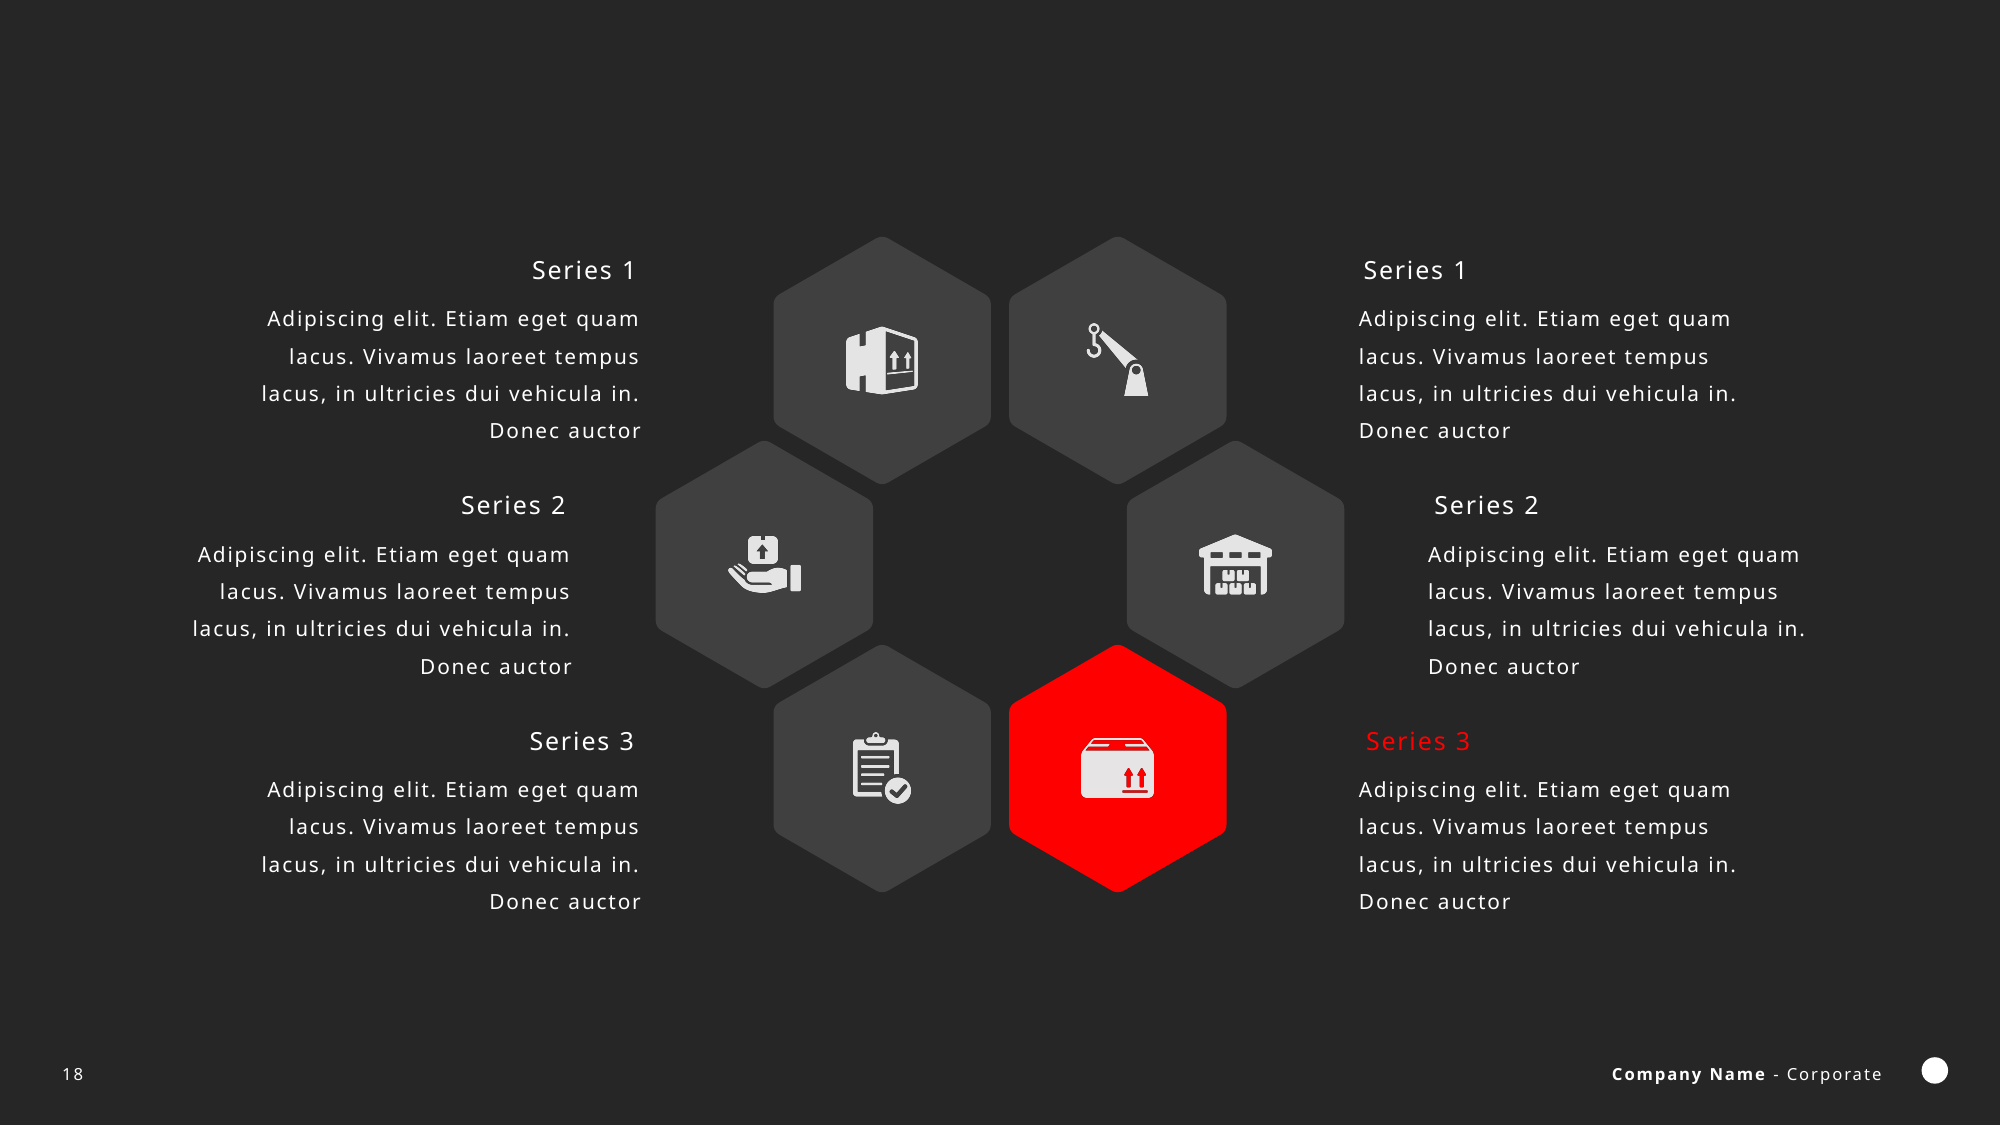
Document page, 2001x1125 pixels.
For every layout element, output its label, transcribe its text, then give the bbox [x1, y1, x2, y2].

picture [1199, 528, 1272, 601]
text_box Adipiscing elit. Etiam eget quam lacus. Vivamus laoreet tempus lacus, in ultricies dui vehicula in. Donec auctor [1413, 521, 1859, 686]
text_box [773, 236, 991, 485]
text_box Series 1 [1348, 232, 1483, 286]
picture [1081, 323, 1154, 396]
text_box Adipiscing elit. Etiam eget quam lacus. Vivamus laoreet tempus lacus, in ultricies dui vehicula in. Donec auctor [210, 286, 656, 451]
text_box Series 3 [1351, 702, 1486, 756]
picture [1081, 732, 1154, 805]
text_box [1009, 644, 1227, 893]
text_box Series 2 [446, 467, 581, 521]
text_box [773, 644, 991, 893]
text_box [1920, 1056, 1950, 1085]
text_box Series 3 [514, 702, 649, 756]
text_box Adipiscing elit. Etiam eget quam lacus. Vivamus laoreet tempus lacus, in ultricies dui vehicula in. Donec auctor [210, 756, 656, 922]
picture [728, 528, 801, 601]
text_box 18 [47, 1046, 109, 1092]
text_box [655, 440, 874, 689]
text_box Company Name - Corporate [1330, 1046, 1897, 1092]
text_box Adipiscing elit. Etiam eget quam lacus. Vivamus laoreet tempus lacus, in ultricies dui vehicula in. Donec auctor [1344, 756, 1790, 922]
picture [846, 324, 918, 397]
text_box Adipiscing elit. Etiam eget quam lacus. Vivamus laoreet tempus lacus, in ultricies dui vehicula in. Donec auctor [1344, 286, 1790, 451]
text_box [1009, 236, 1227, 485]
picture [846, 732, 918, 805]
text_box Adipiscing elit. Etiam eget quam lacus. Vivamus laoreet tempus lacus, in ultricies dui vehicula in. Donec auctor [141, 521, 587, 686]
text_box [1126, 440, 1345, 689]
text_box Series 2 [1419, 467, 1554, 521]
text_box Series 1 [517, 232, 652, 286]
